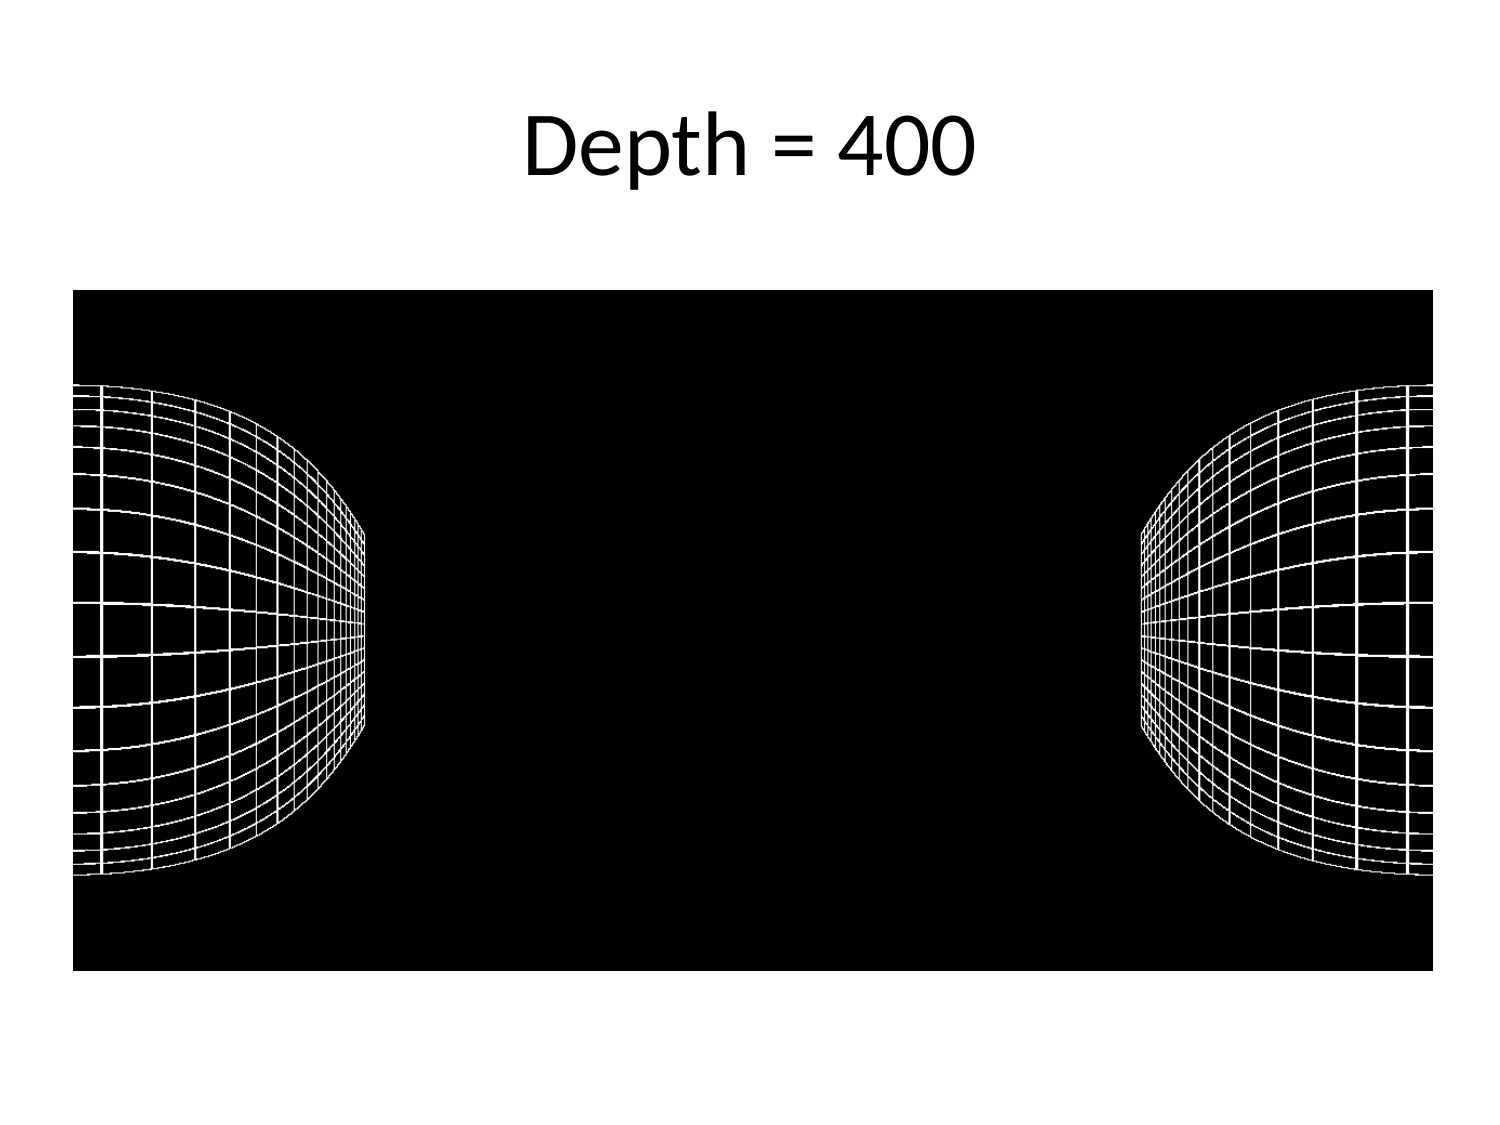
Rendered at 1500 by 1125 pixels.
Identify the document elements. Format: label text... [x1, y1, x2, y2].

title Depth = 400 [75, 45, 1425, 233]
picture [73, 290, 1433, 971]
